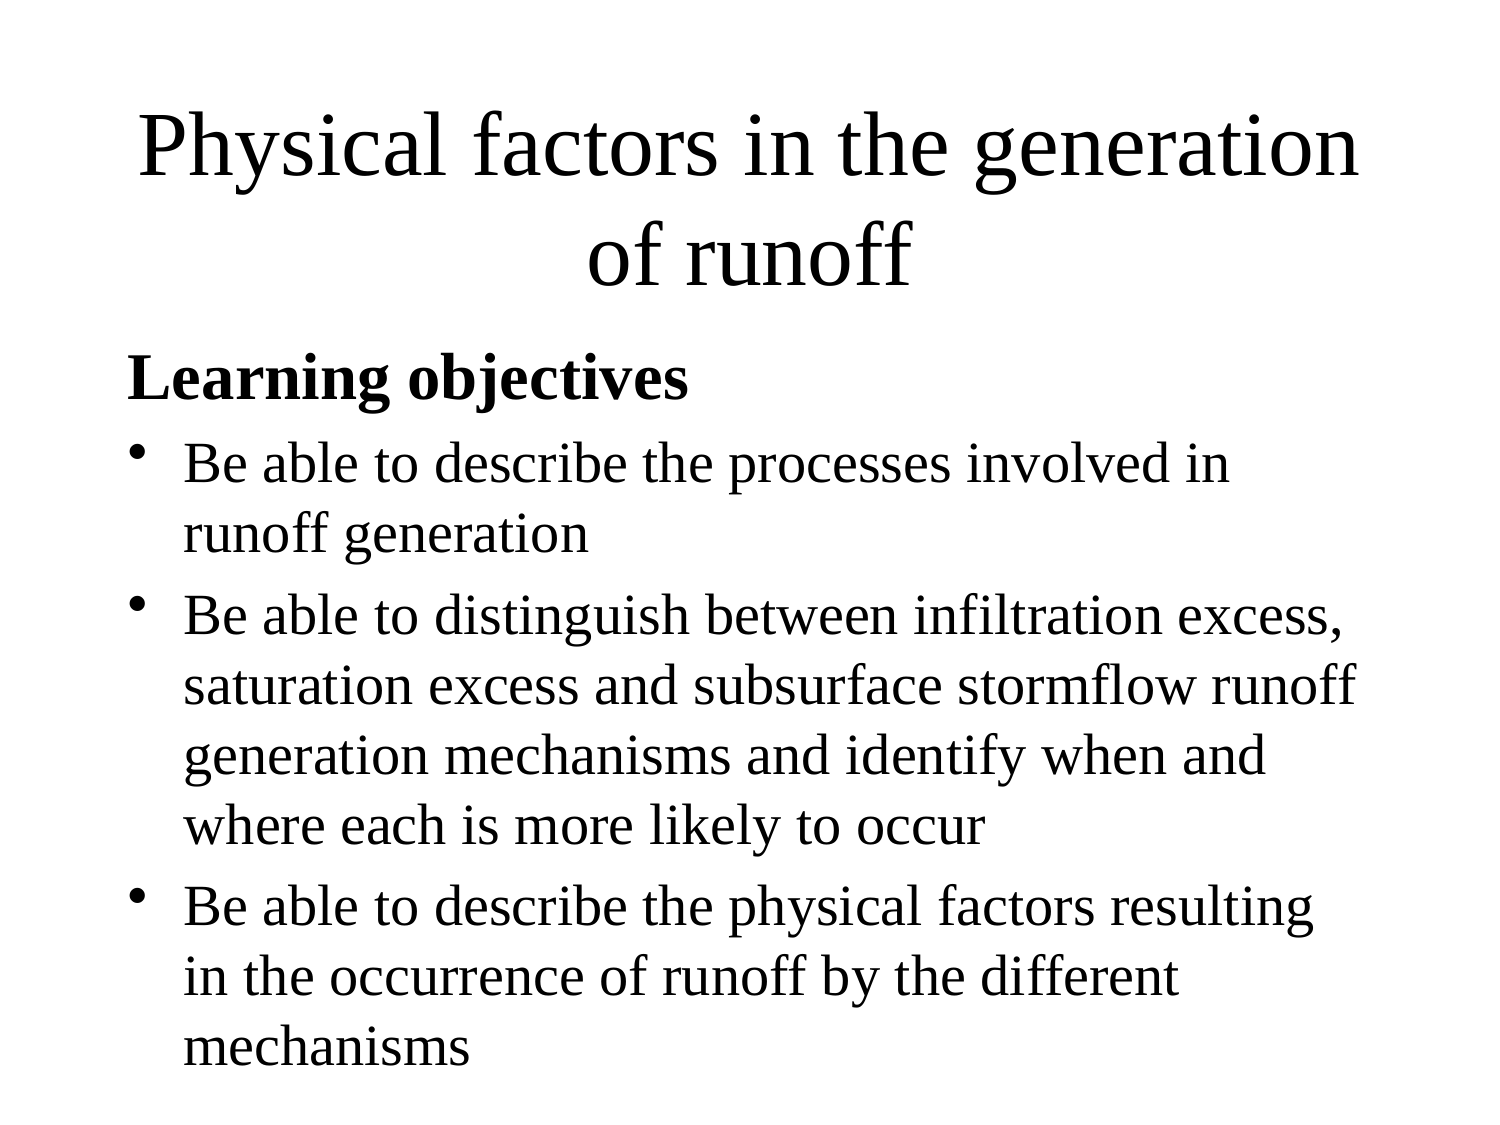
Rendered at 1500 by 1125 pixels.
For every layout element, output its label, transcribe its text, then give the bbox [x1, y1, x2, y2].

list Learning objectives Be able to describe the processes involved in runoff generation Be able to distinguish between infiltration excess, saturation excess and subsurface stormflow runoff generation mechanisms and identify when and where each is more likely to occur Be able to describe the physical factors resulting in the occurrence of runoff by the different mechanisms [112, 324, 1388, 1001]
title Physical factors in the generation of runoff [112, 99, 1388, 288]
